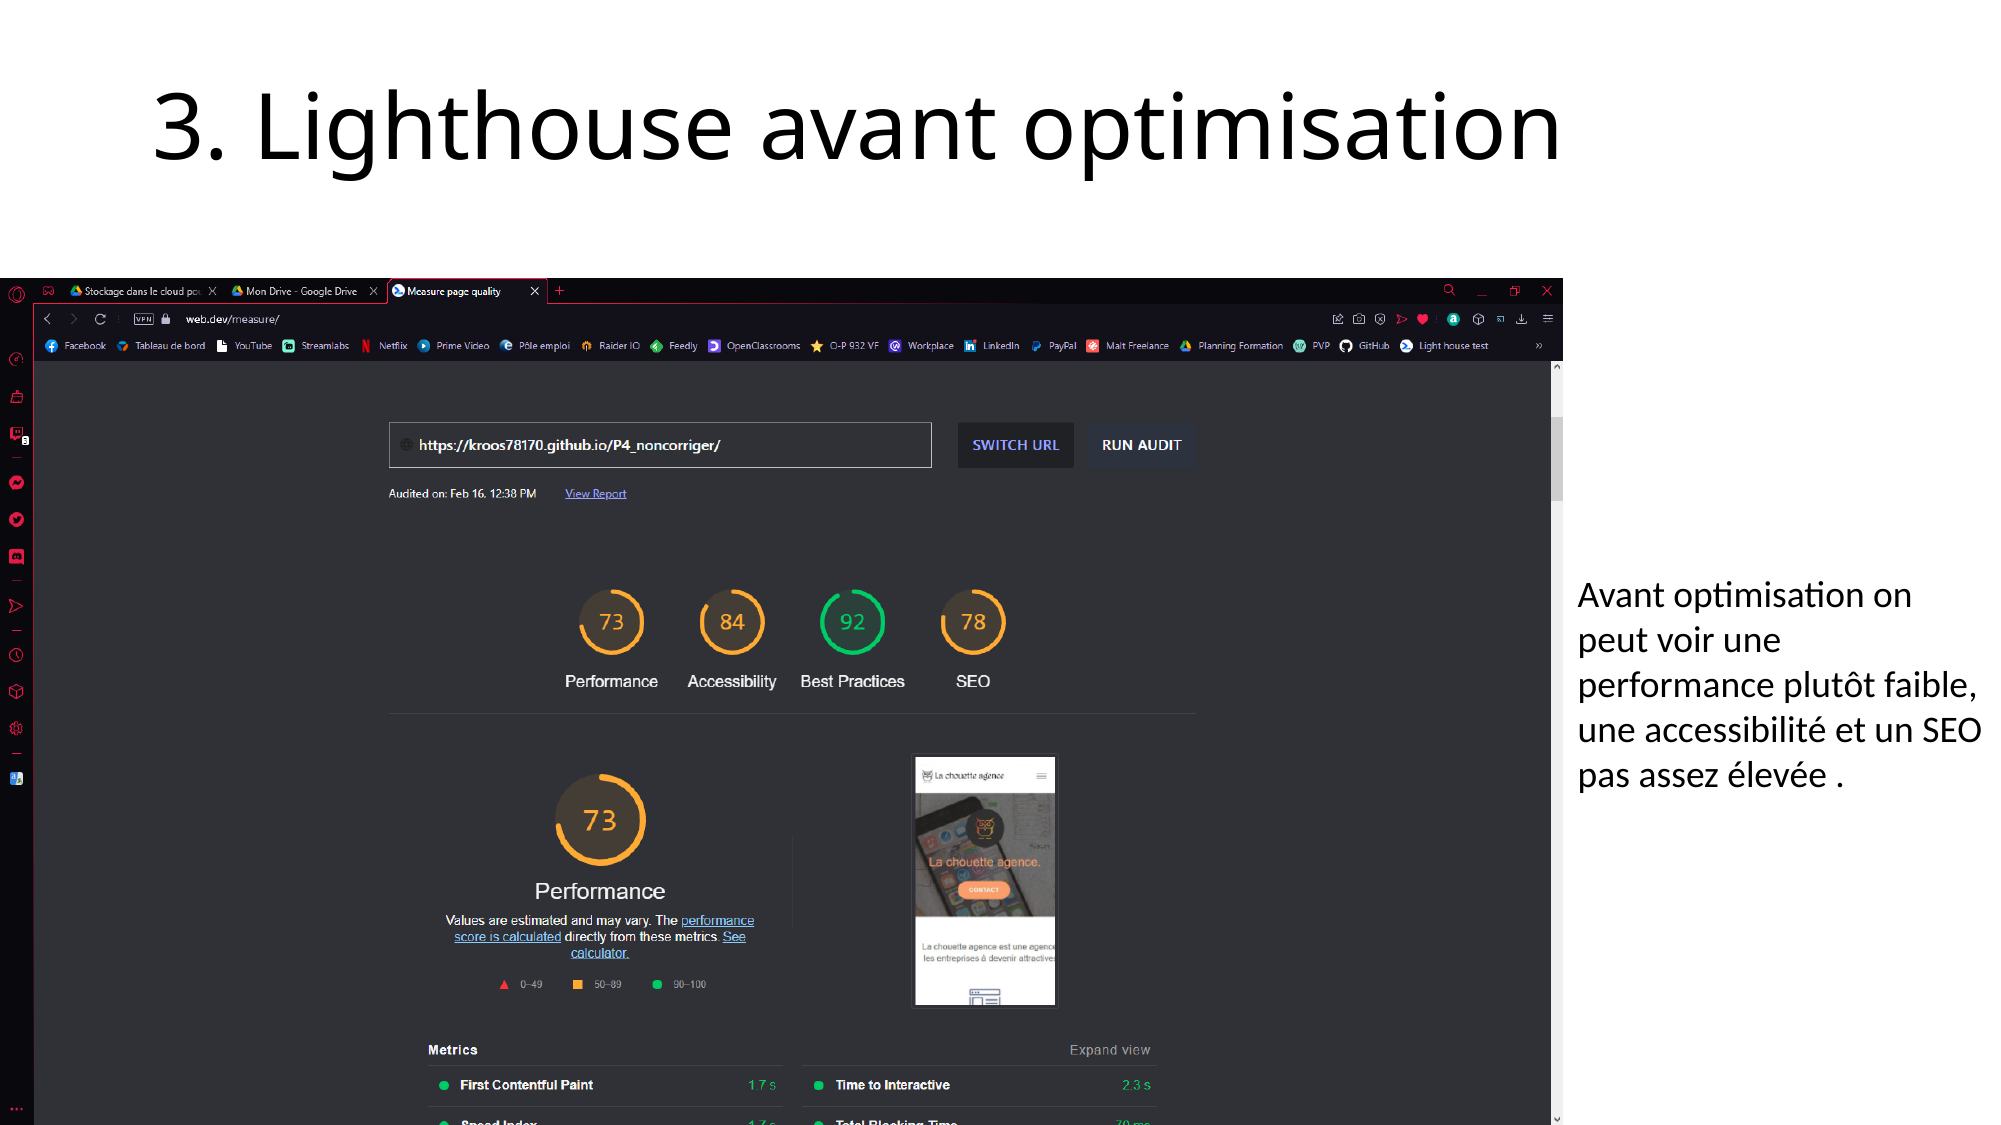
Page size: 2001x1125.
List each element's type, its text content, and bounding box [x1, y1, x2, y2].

text_box Avant optimisation on peut voir une performance plutôt faible, une accessibilité et un SEO pas assez élevée . [1563, 562, 2000, 803]
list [0, 278, 1563, 1125]
title 3. Lighthouse avant optimisation [137, 21, 1863, 239]
